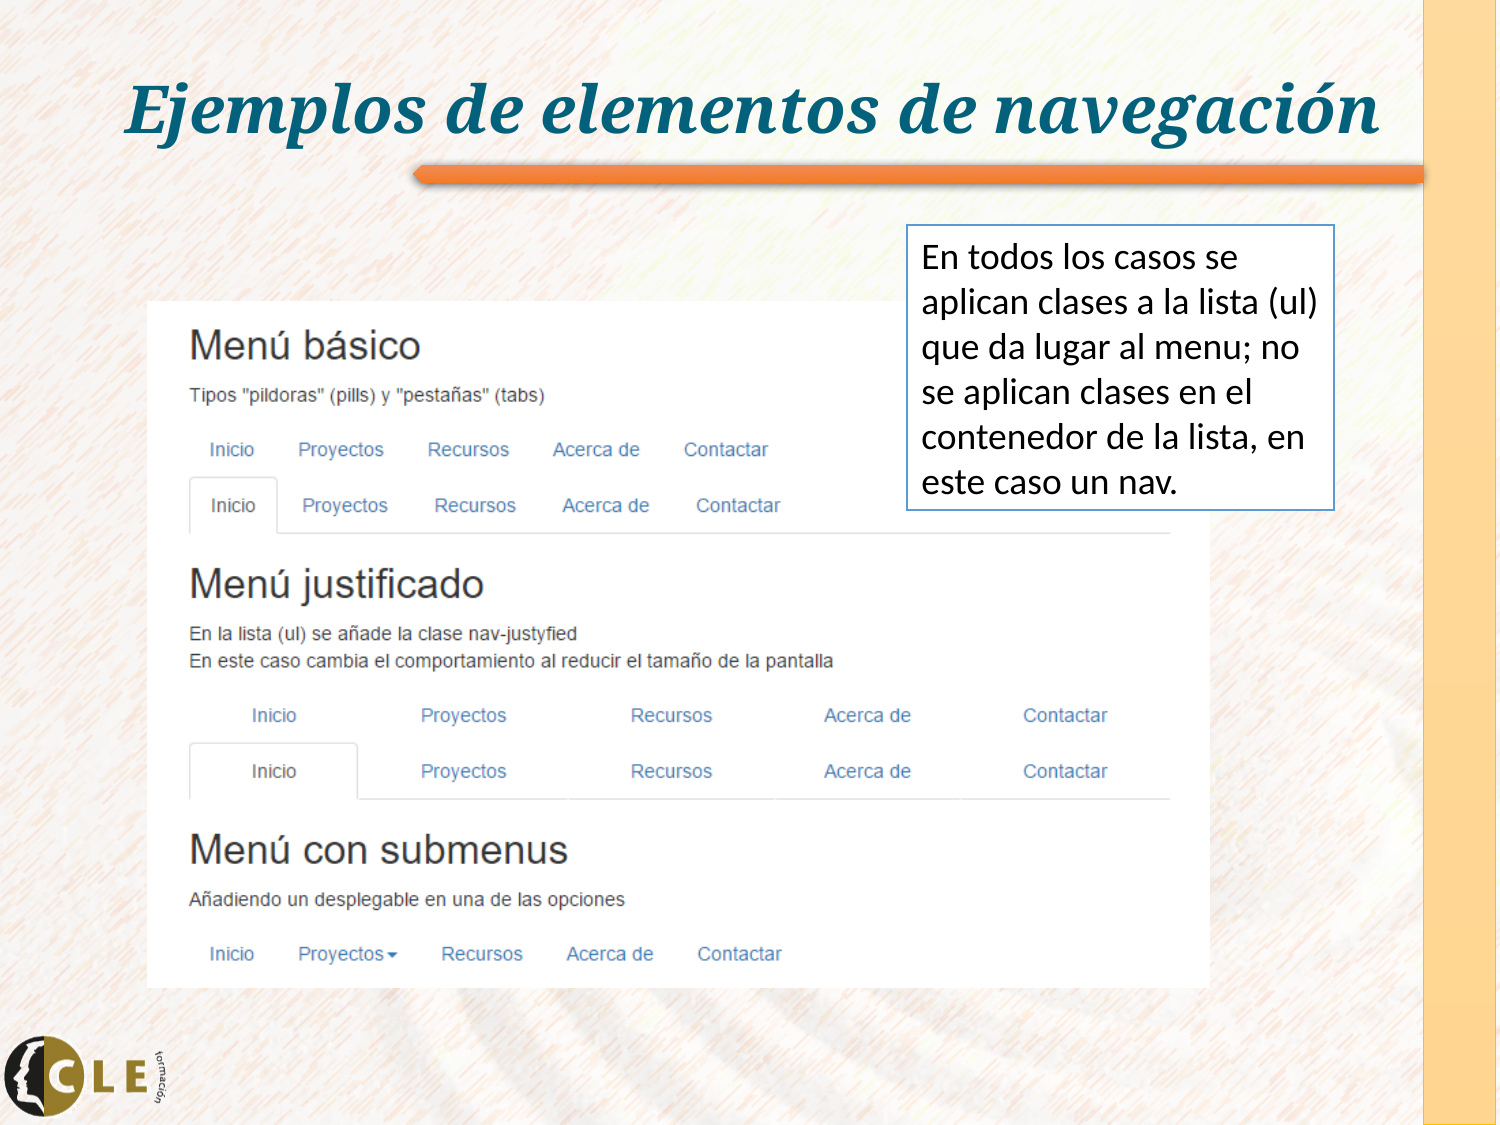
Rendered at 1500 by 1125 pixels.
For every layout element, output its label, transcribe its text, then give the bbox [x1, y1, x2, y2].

picture [1496, 0, 1500, 1125]
picture [0, 0, 1423, 1125]
title Ejemplos de elementos de navegación [103, 59, 1397, 165]
text_box En todos los casos se aplican clases a la lista (ul) que da lugar al menu; no se aplican clases en el contenedor de la lista, en este caso un nav. [906, 224, 1335, 511]
